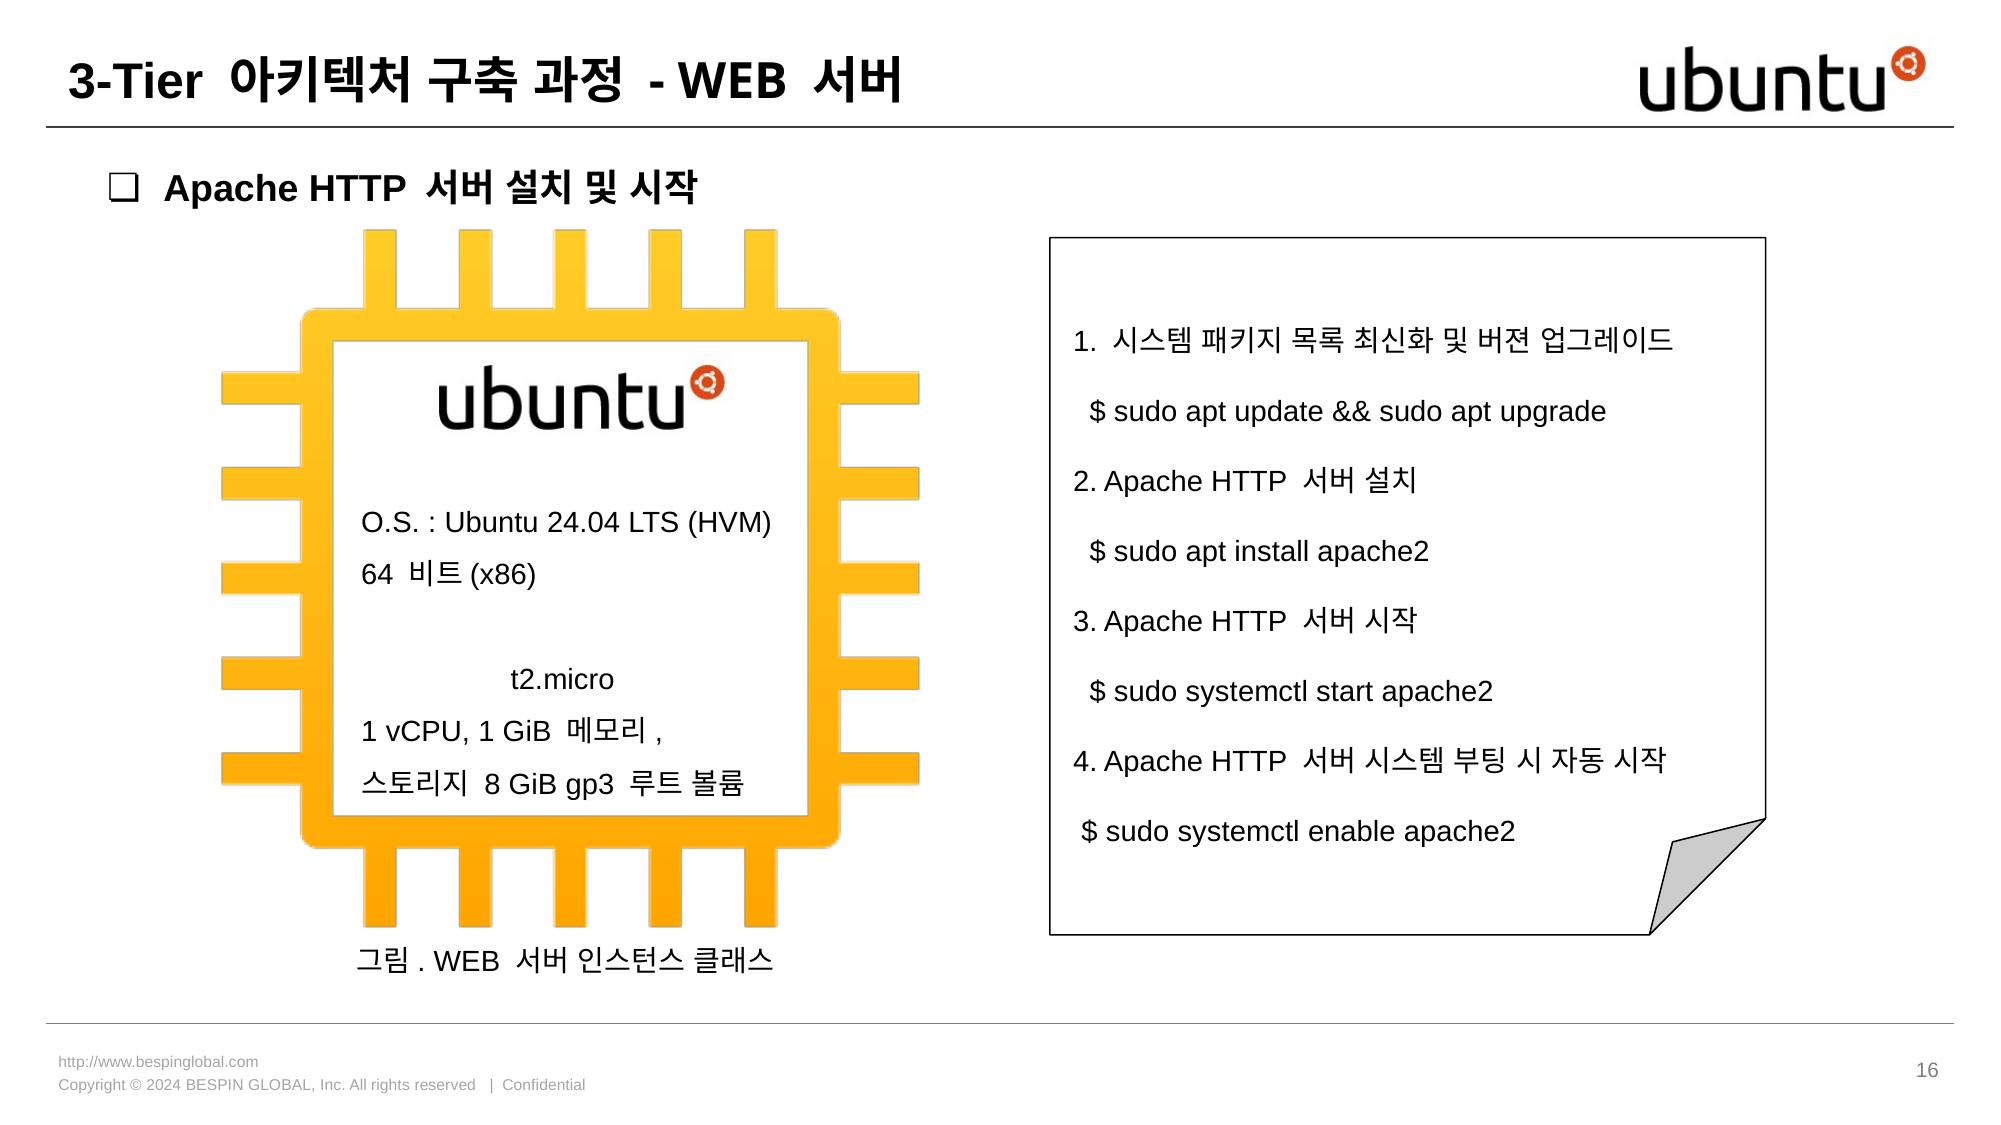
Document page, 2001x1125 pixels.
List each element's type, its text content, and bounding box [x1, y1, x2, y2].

text_box 1. 시스템 패키지 목록 최신화 및 버젼 업그레이드 $ sudo apt update && sudo apt upgrade 2. Apache HTTP 서버 설치 $ sudo apt install apache2 3. Apache HTTP 서버 시작 $ sudo systemctl start apache2 4. Apache HTTP 서버 시스템 부팅 시 자동 시작 $ sudo systemctl enable apache2 [1049, 237, 1766, 935]
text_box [131, 139, 1011, 1019]
text_box Apache HTTP 서버 설치 및 시작 [73, 154, 126, 225]
title 3-Tier 아키텍처 구축 과정 - WEB 서버 [68, 40, 1621, 125]
picture [1626, 35, 1940, 125]
